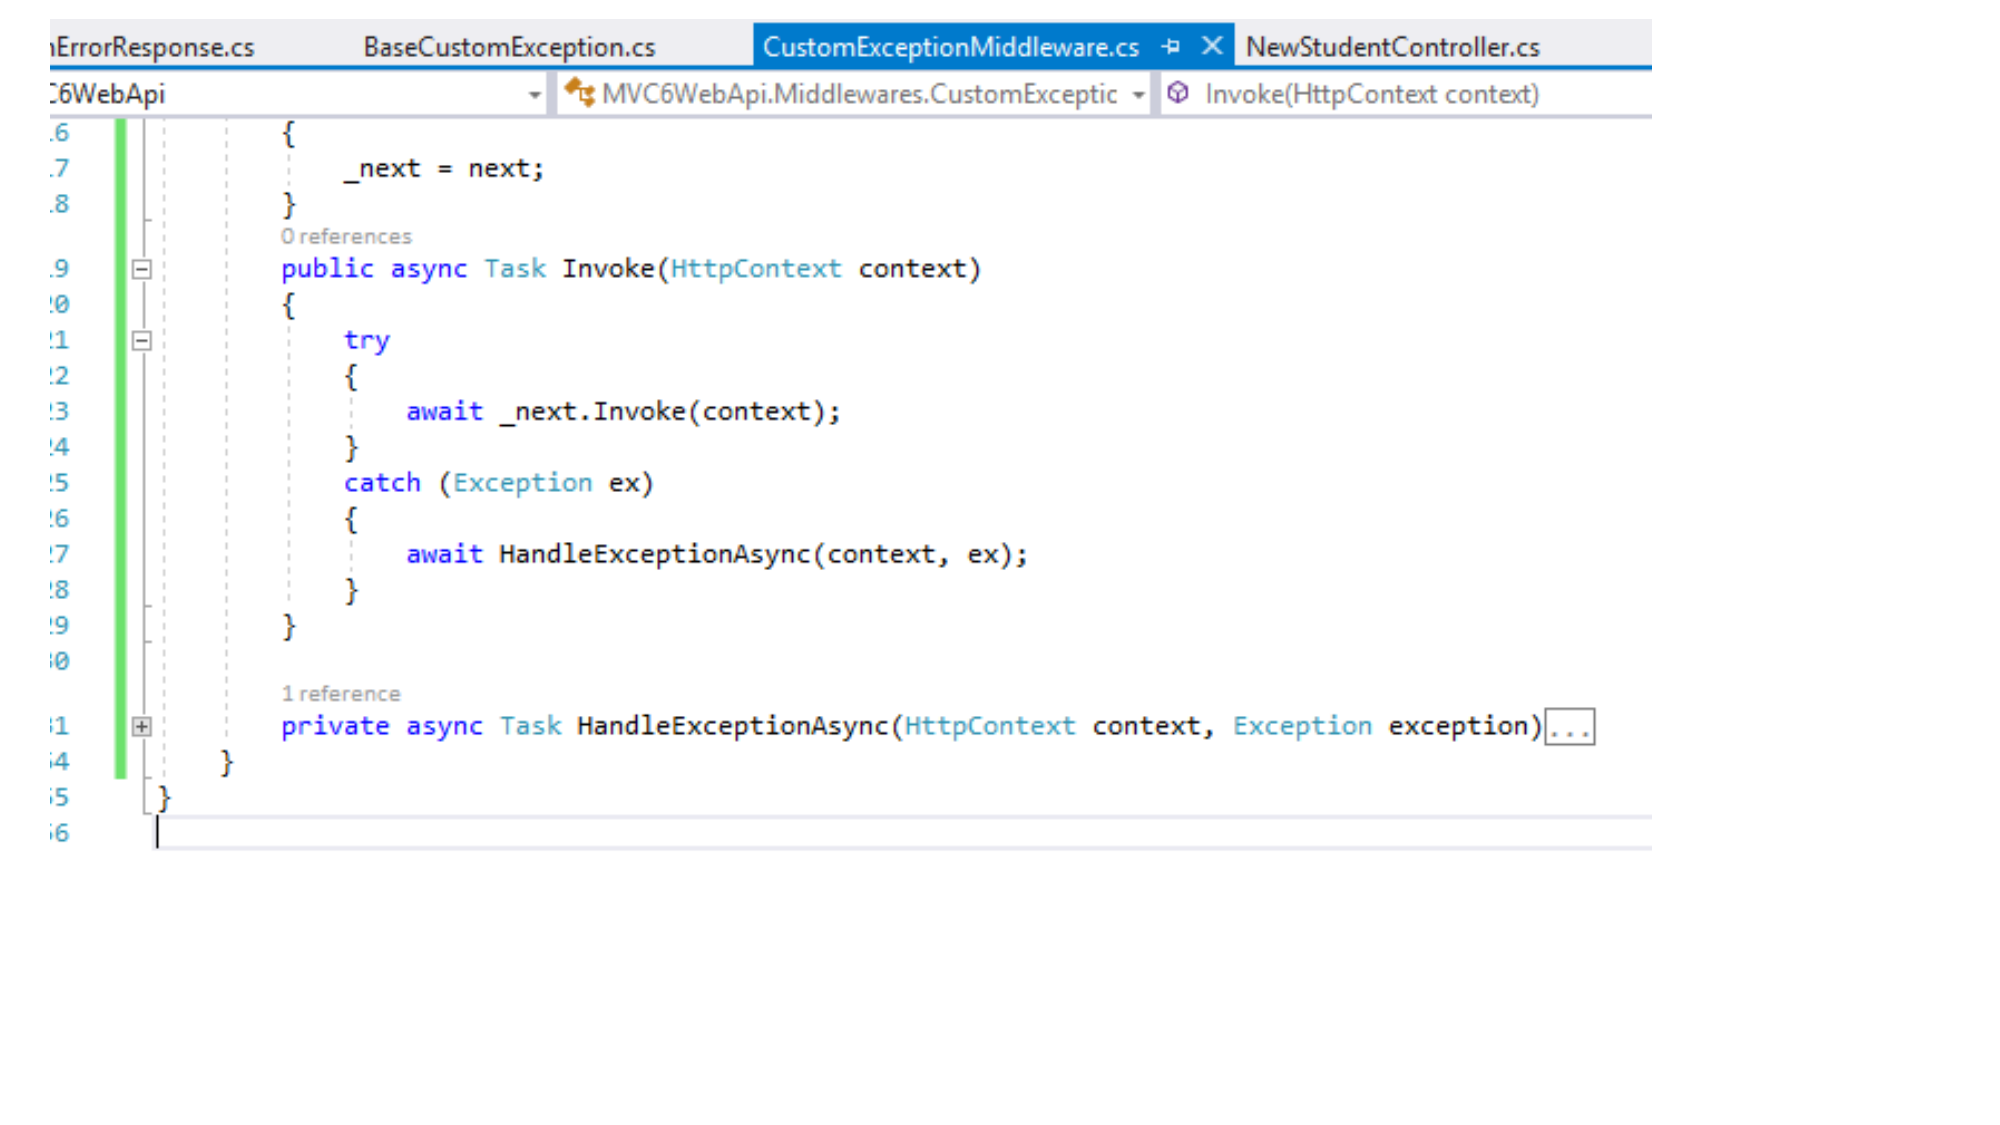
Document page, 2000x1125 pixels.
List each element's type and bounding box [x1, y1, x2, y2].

picture [49, 19, 1653, 860]
